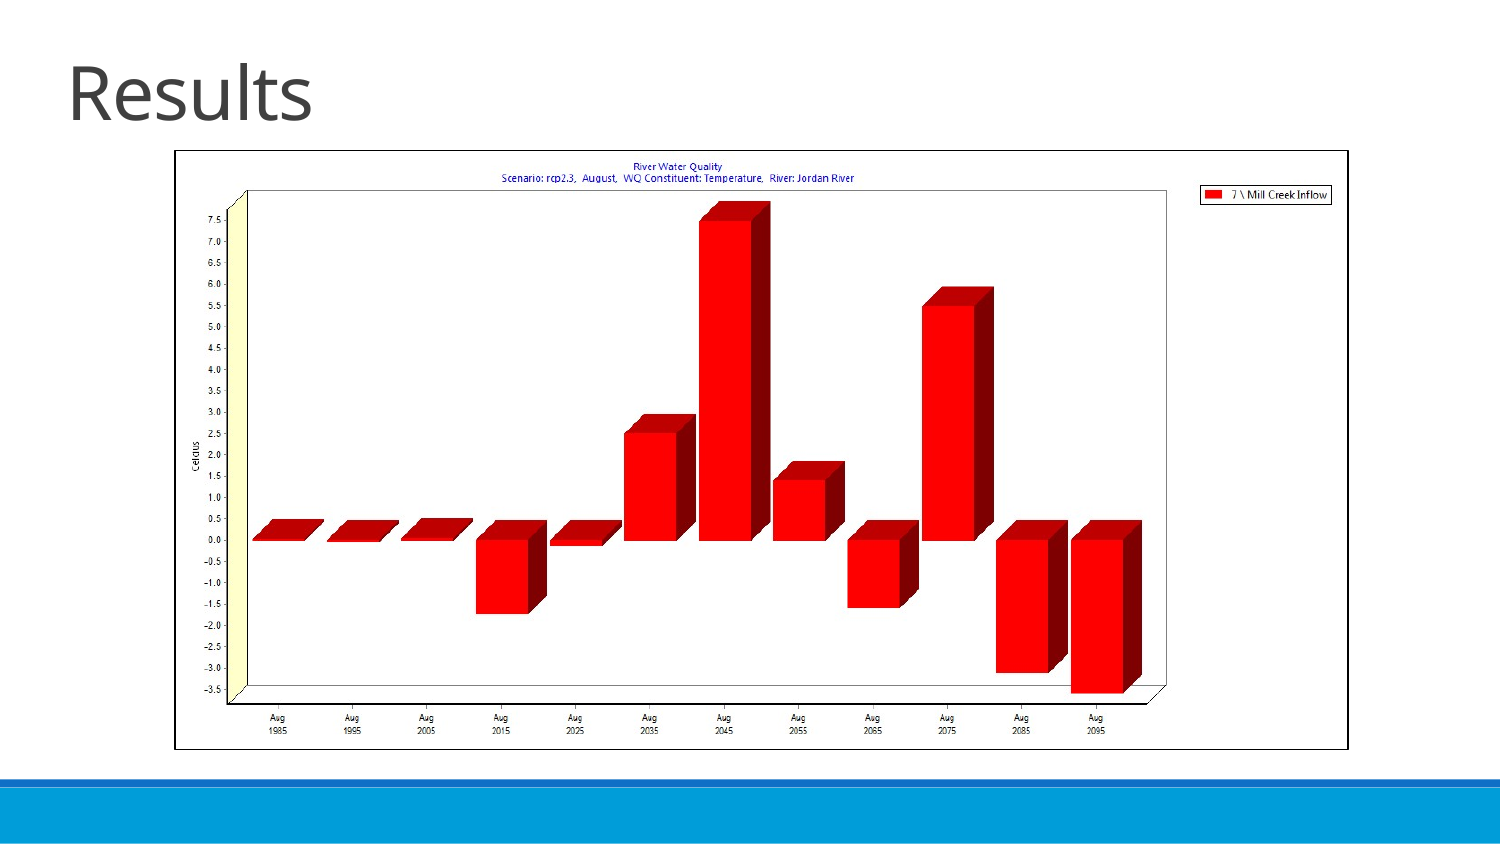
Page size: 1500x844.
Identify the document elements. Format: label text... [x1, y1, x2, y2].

title Results [51, 44, 403, 140]
picture [175, 150, 1348, 750]
